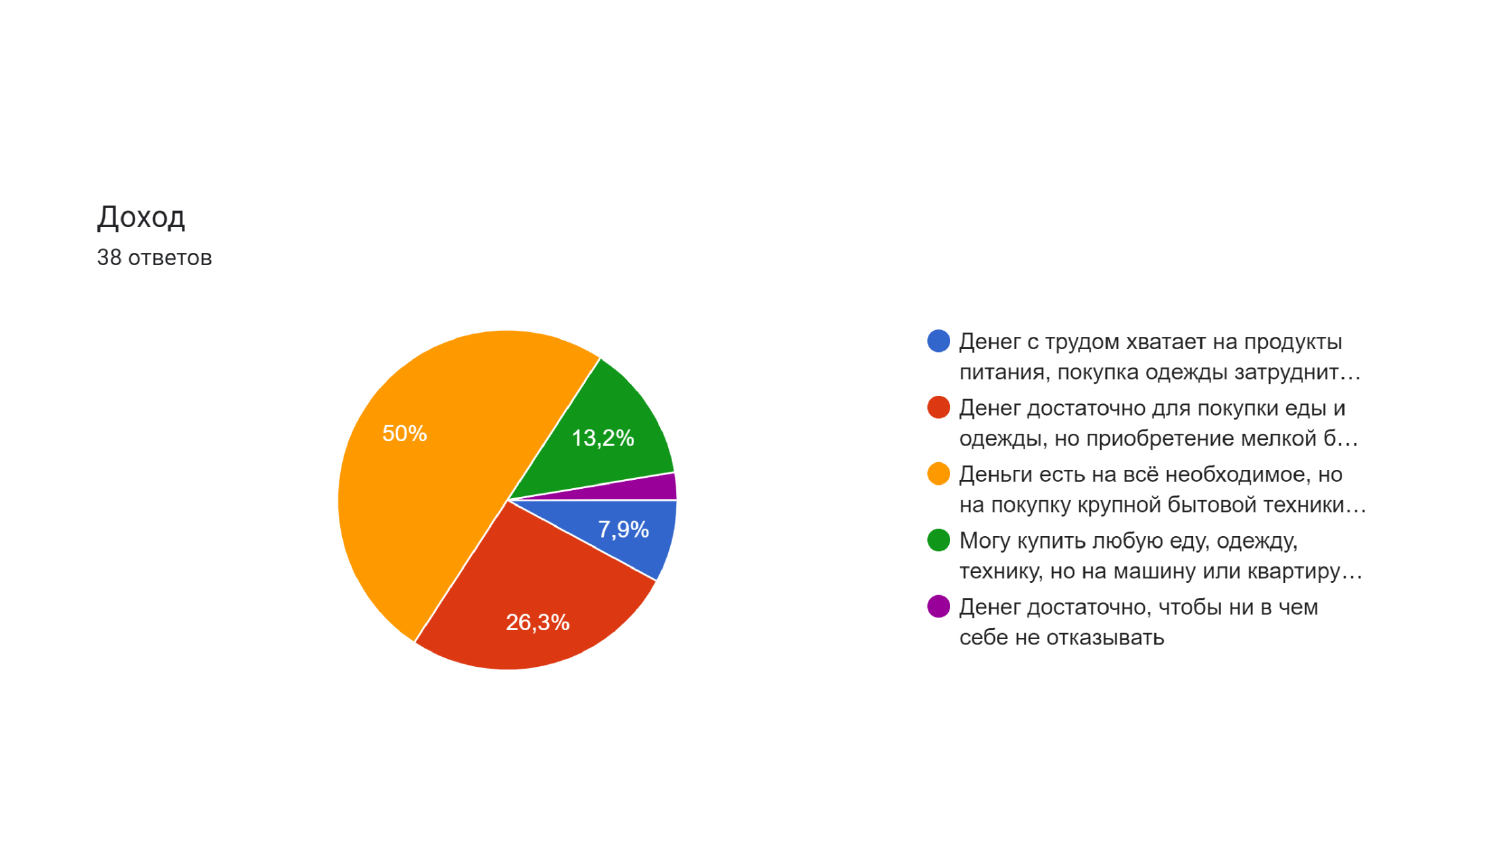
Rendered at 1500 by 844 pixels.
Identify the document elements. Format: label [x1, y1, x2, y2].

picture [50, 151, 1436, 735]
